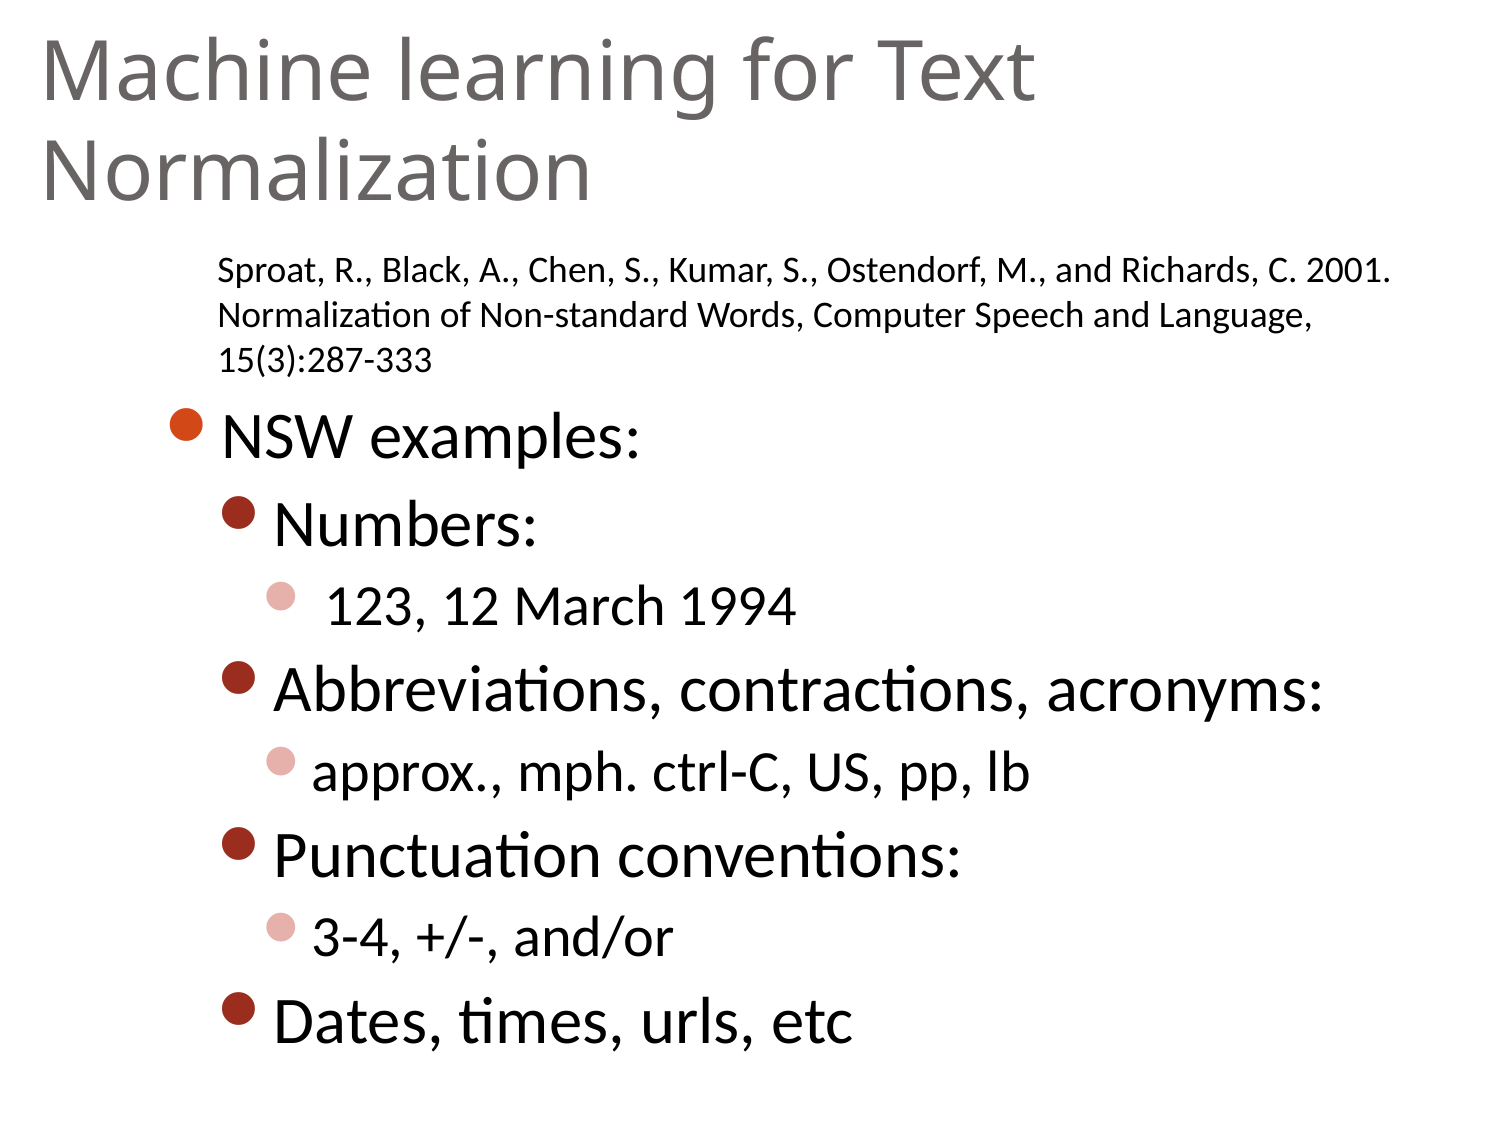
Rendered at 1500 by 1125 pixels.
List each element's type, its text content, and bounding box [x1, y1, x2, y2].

list Sproat, R., Black, A., Chen, S., Kumar, S., Ostendorf, M., and Richards, C. 2001. Normalization of Non-standard Words, Computer Speech and Language, 15(3):287-333 NSW examples: Numbers: 123, 12 March 1994 Abbreviations, contractions, acronyms: approx., mph. ctrl-C, US, pp, lb Punctuation conventions: 3-4, +/-, and/or Dates, times, urls, etc [149, 237, 1426, 988]
title Machine learning for Text Normalization [24, 44, 1500, 233]
